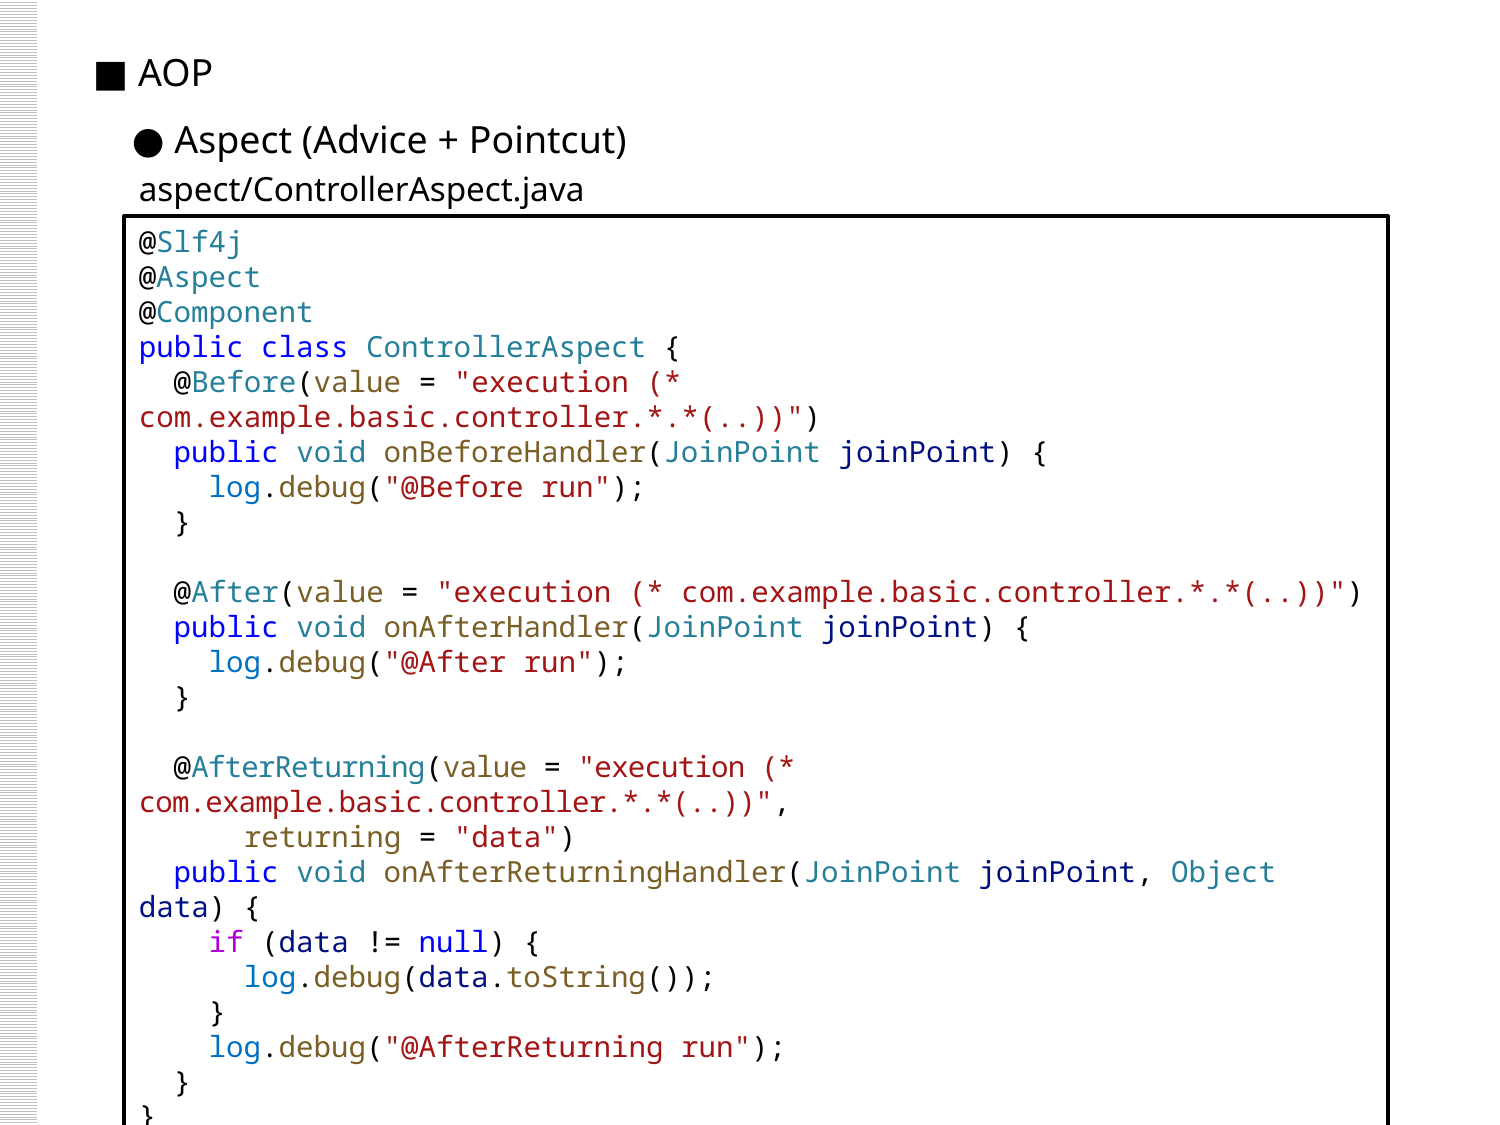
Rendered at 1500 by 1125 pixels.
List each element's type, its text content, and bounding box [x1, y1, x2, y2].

text_box ■ AOP ● Aspect (Advice + Pointcut) [78, 19, 643, 169]
text_box @Slf4j @Aspect @Component public class ControllerAspect { @Before(value = "execution (* com.example.basic.controller.*.*(..))") public void onBeforeHandler(JoinPoint joinPoint) { log.debug("@Before run"); } @After(value = "execution (* com.example.basic.controller.*.*(..))") public void onAfterHandler(JoinPoint joinPoint) { log.debug("@After run"); } @AfterReturning(value = "execution (* com.example.basic.controller.*.*(..))", returning = "data") public void onAfterReturningHandler(JoinPoint joinPoint, Object data) { if (data != null) { log.debug(data.toString()); } log.debug("@AfterReturning run"); } } [122, 214, 1390, 1125]
text_box aspect/ControllerAspect.java [123, 160, 691, 216]
